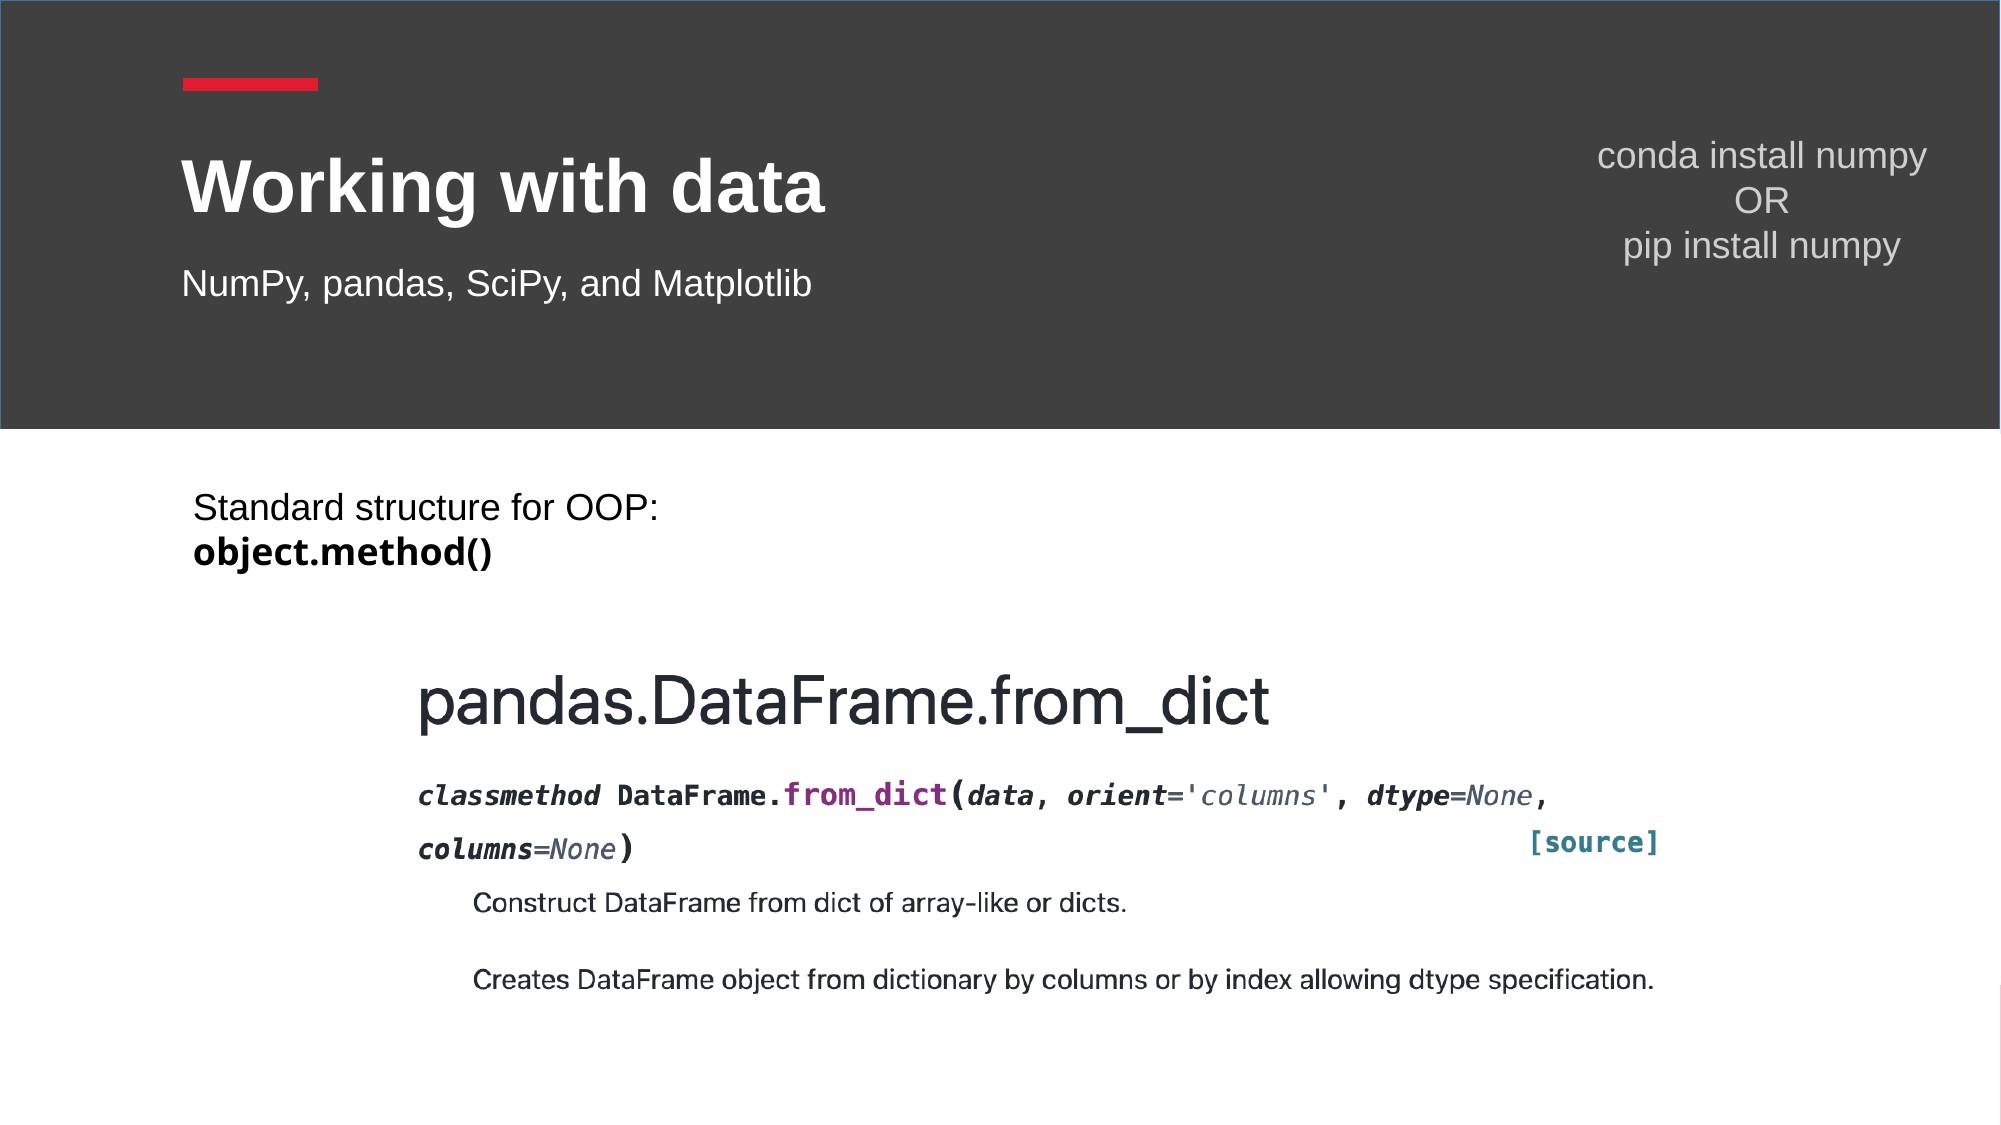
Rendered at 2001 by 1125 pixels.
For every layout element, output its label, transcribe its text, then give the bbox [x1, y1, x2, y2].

picture [398, 652, 1674, 1013]
text_box conda install numpy OR pip install numpy [1582, 123, 1943, 274]
title Working with data [181, 148, 1582, 251]
text_box Standard structure for OOP: object.method() [178, 476, 928, 581]
text_box [0, 429, 2000, 1125]
list NumPy, pandas, SciPy, and Matplotlib [181, 251, 1674, 388]
